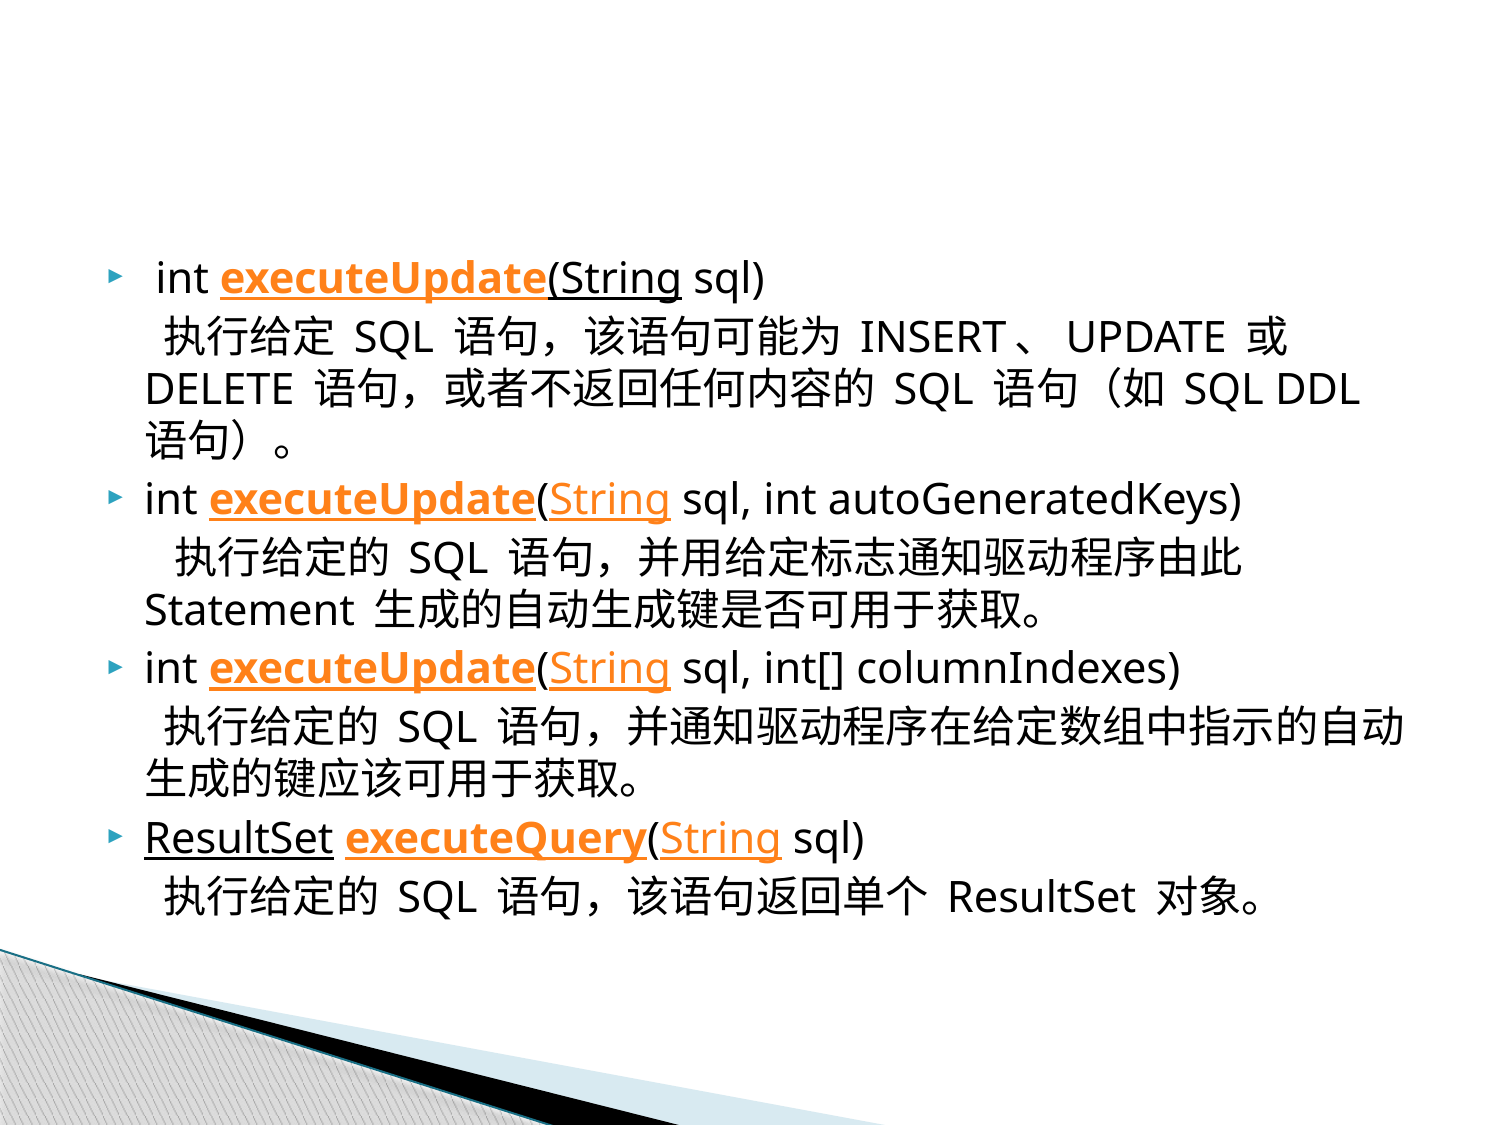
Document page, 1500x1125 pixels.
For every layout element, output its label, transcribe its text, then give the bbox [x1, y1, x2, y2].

list int executeUpdate(String sql) 执行给定 SQL 语句，该语句可能为 INSERT、UPDATE 或 DELETE 语句，或者不返回任何内容的 SQL 语句（如 SQL DDL 语句）。 int executeUpdate(String sql, int autoGeneratedKeys) 执行给定的 SQL 语句，并用给定标志通知驱动程序由此 Statement 生成的自动生成键是否可用于获取。 int executeUpdate(String sql, int[] columnIndexes) 执行给定的 SQL 语句，并通知驱动程序在给定数组中指示的自动生成的键应该可用于获取。 ResultSet executeQuery(String sql) 执行给定的 SQL 语句，该语句返回单个 ResultSet 对象。 [75, 243, 1425, 986]
